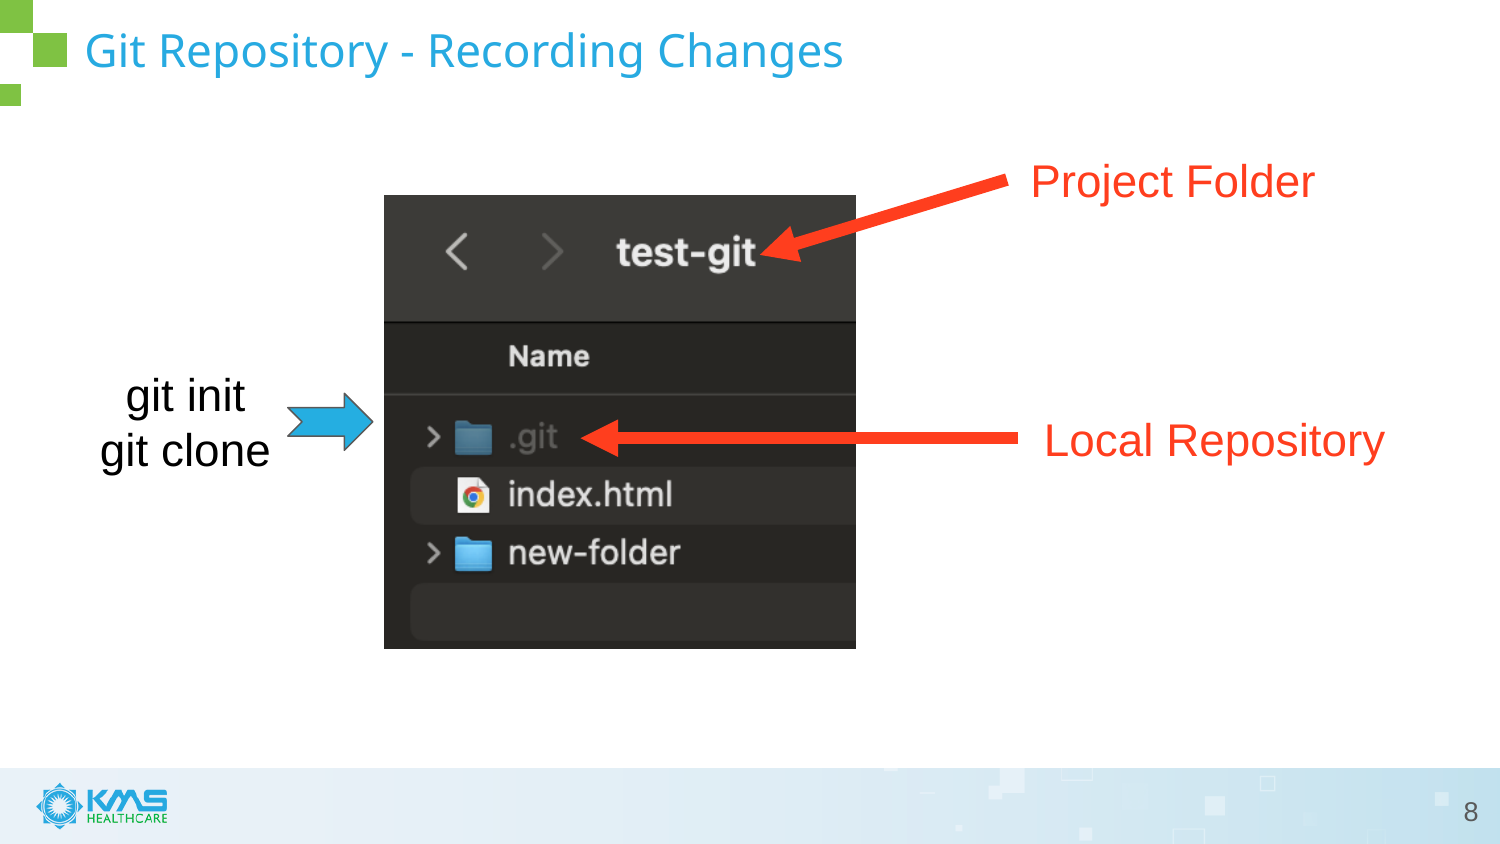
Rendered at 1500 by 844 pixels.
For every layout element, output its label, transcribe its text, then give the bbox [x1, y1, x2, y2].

text_box git init git clone [69, 351, 302, 492]
slide_number ‹#› [1403, 779, 1494, 844]
text_box [287, 393, 373, 451]
title Git Repository - Recording Changes [69, 7, 1468, 102]
text_box Project Folder [1015, 137, 1454, 222]
picture [0, 0, 1500, 844]
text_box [759, 179, 1008, 256]
text_box Local Repository [1028, 395, 1468, 481]
